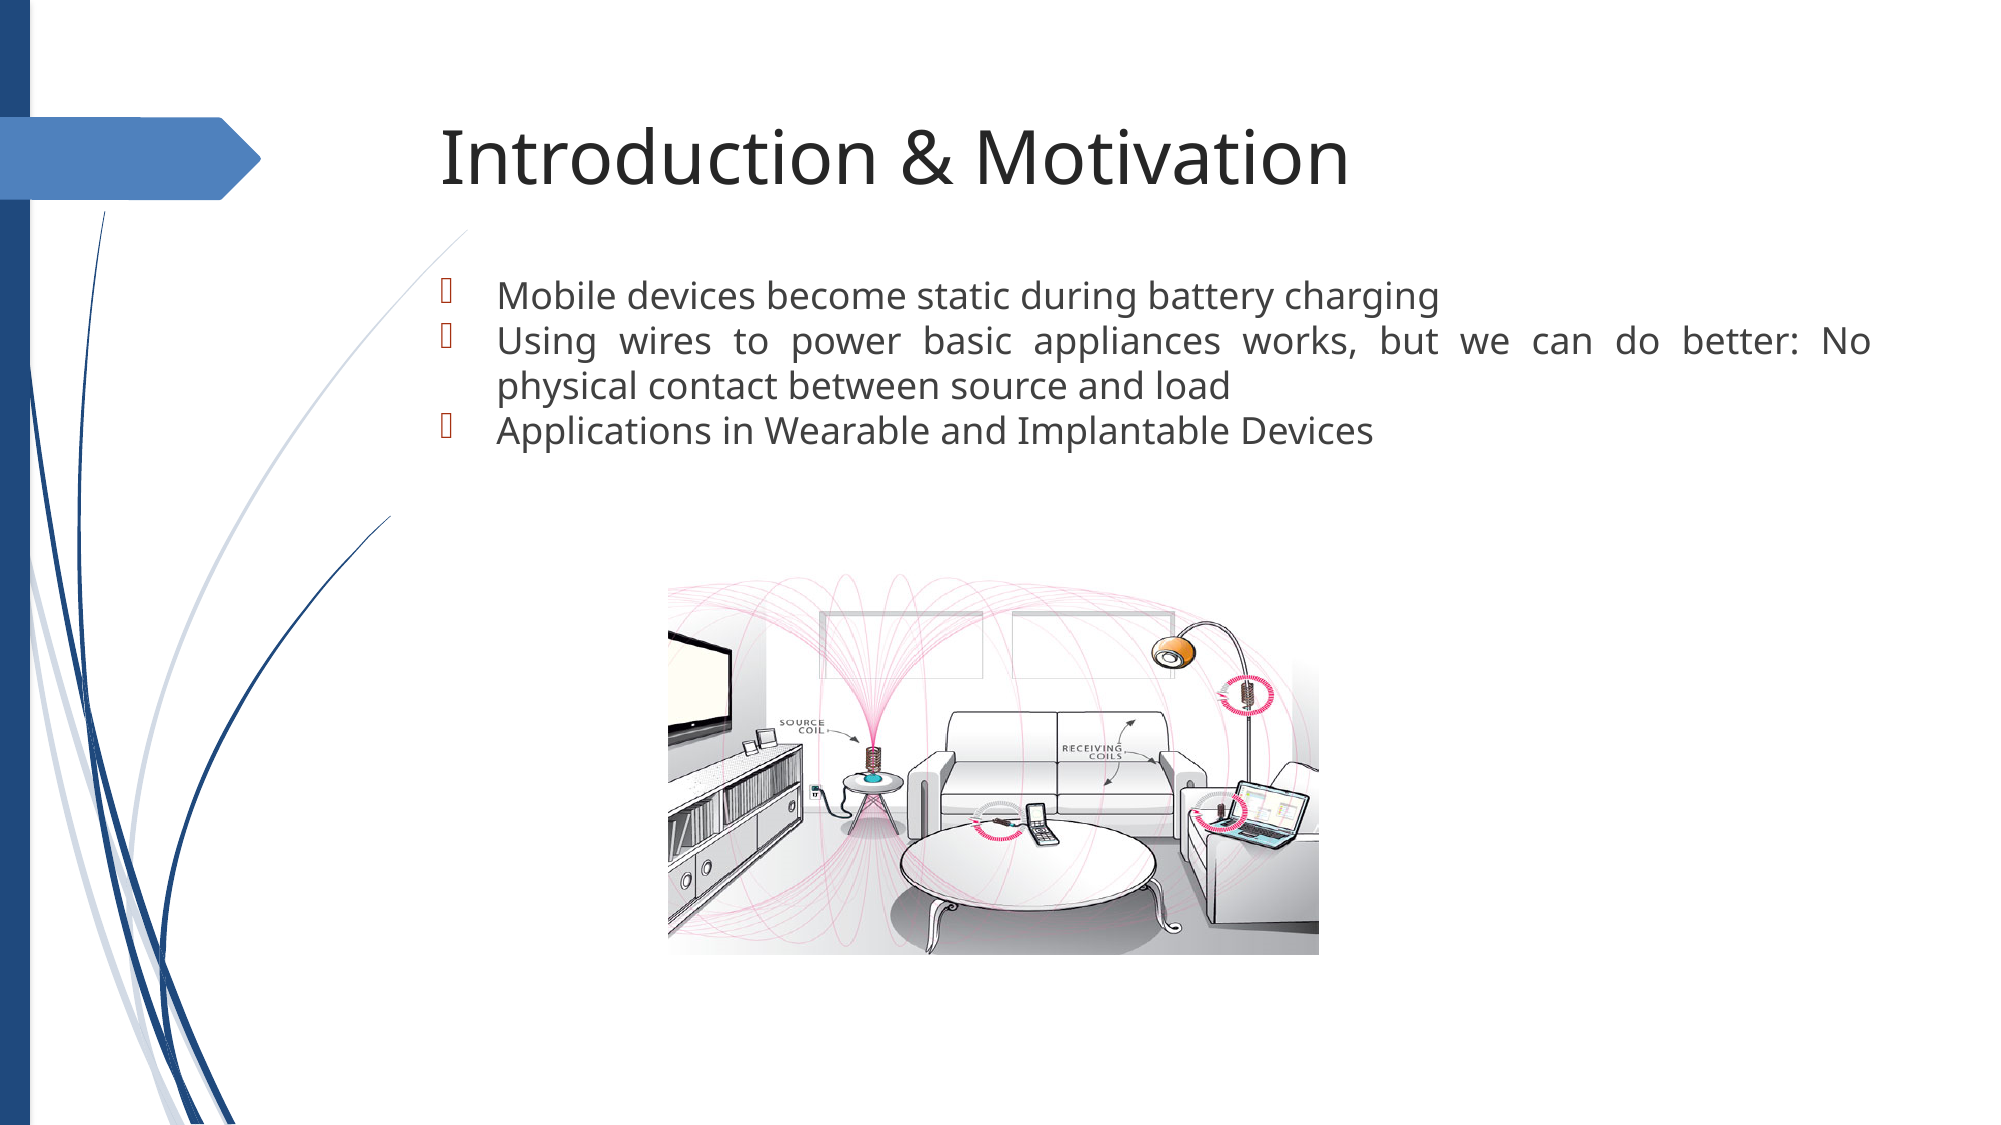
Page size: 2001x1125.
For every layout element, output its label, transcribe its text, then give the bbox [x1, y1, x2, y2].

text_box Introduction & Motivation [425, 102, 1888, 264]
text_box Mobile devices become static during battery charging Using wires to power basic appliances works, but we can do better: No physical contact between source and load Applications in Wearable and Implantable Devices [425, 264, 1888, 885]
picture [668, 567, 1319, 955]
